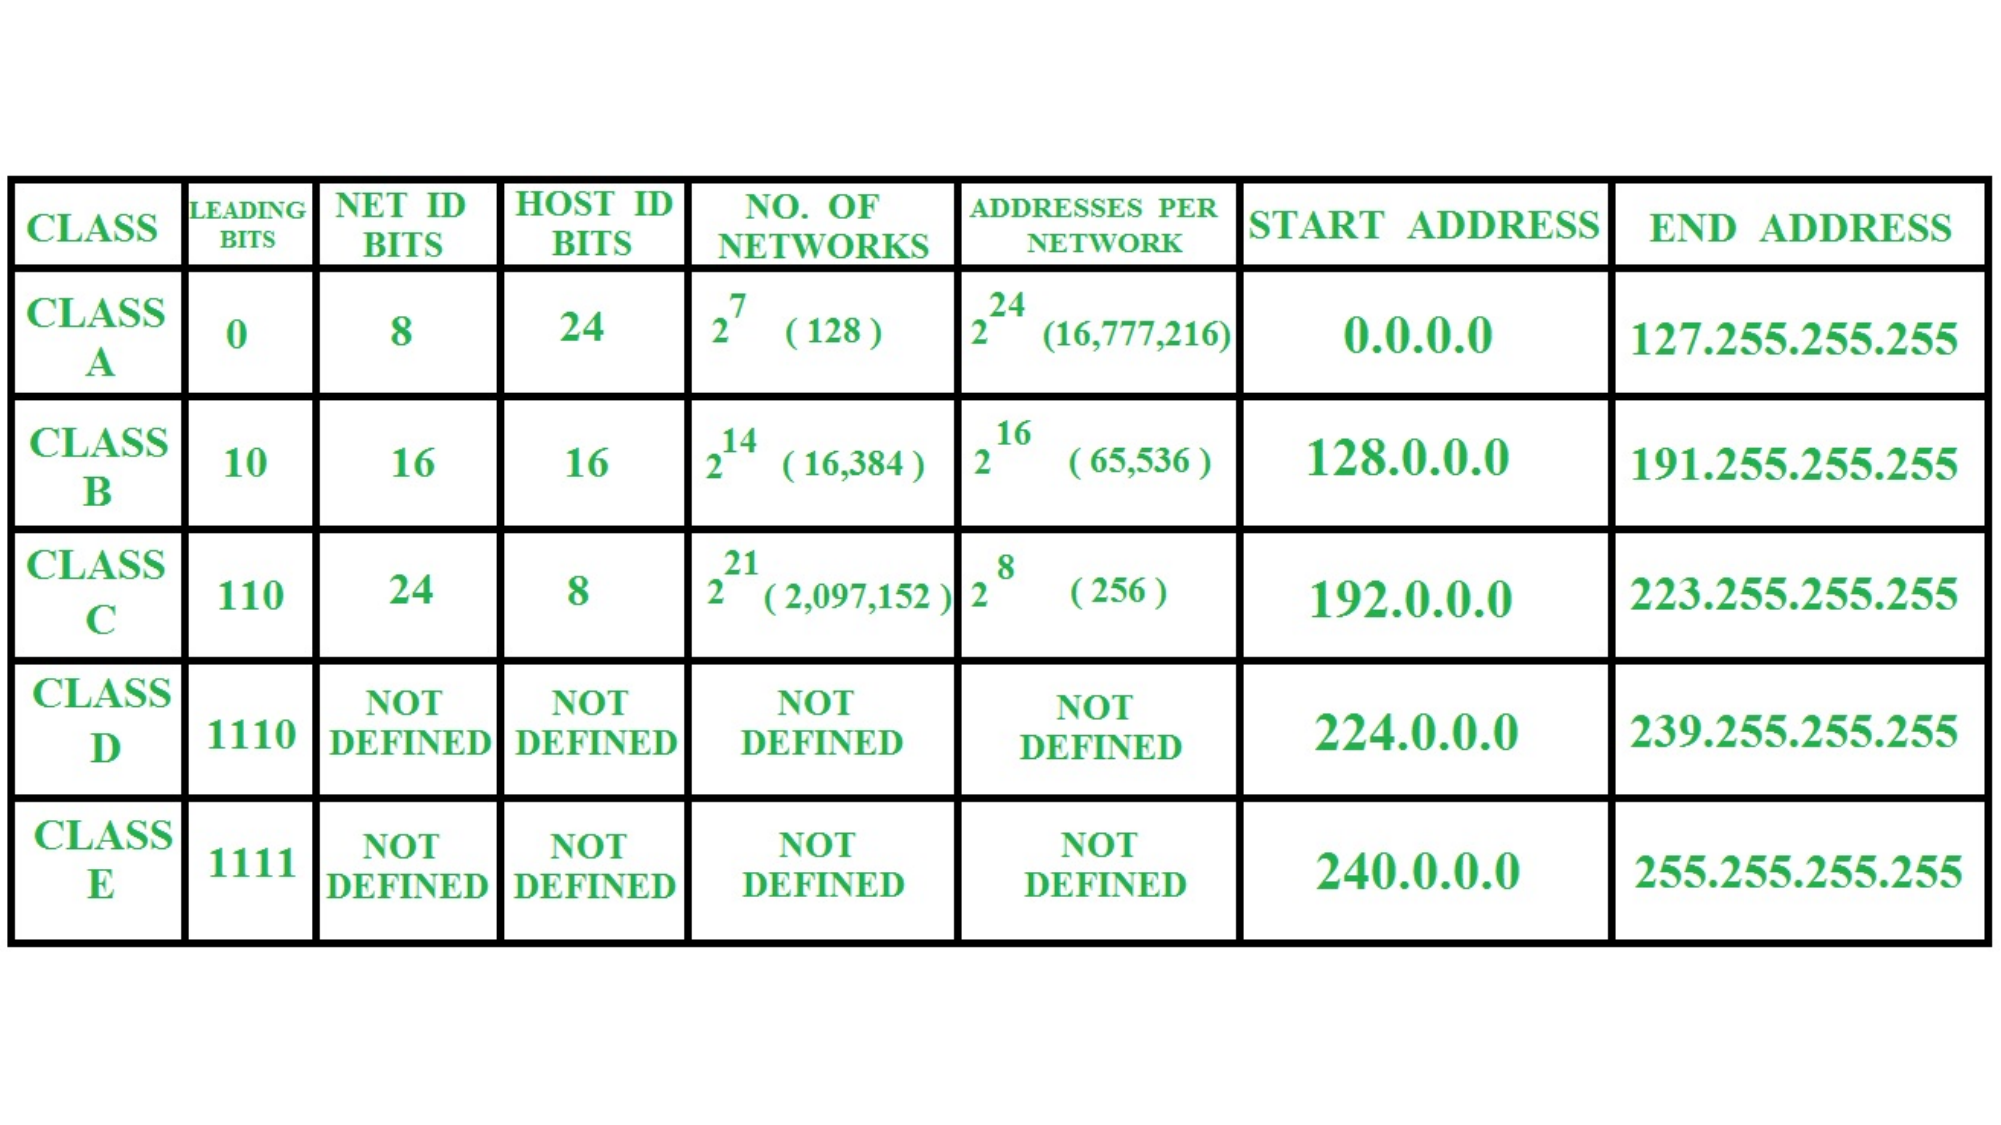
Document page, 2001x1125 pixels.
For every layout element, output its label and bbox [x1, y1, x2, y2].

picture [0, 170, 2000, 955]
